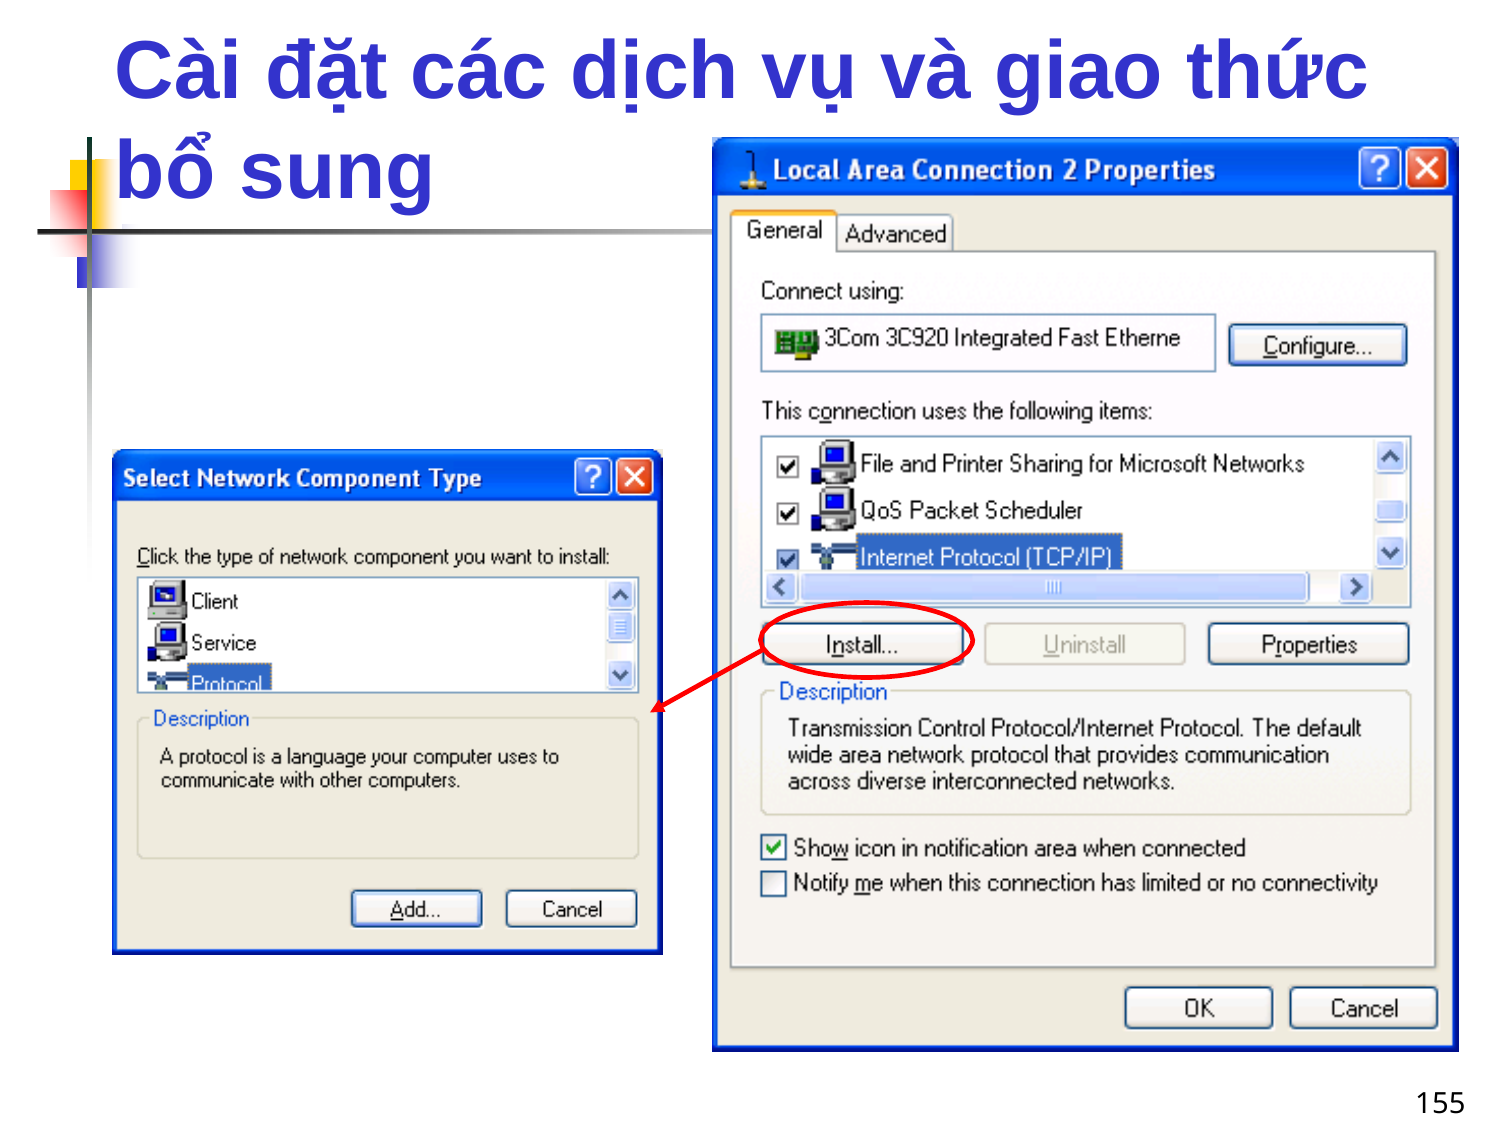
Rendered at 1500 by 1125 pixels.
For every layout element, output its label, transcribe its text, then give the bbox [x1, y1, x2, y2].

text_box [112, 137, 1459, 1052]
title Cài đặt các dịch vụ và giao thức bổ sung [93, 13, 1407, 215]
slide_number 155 [1408, 1081, 1469, 1125]
picture [37, 137, 112, 588]
